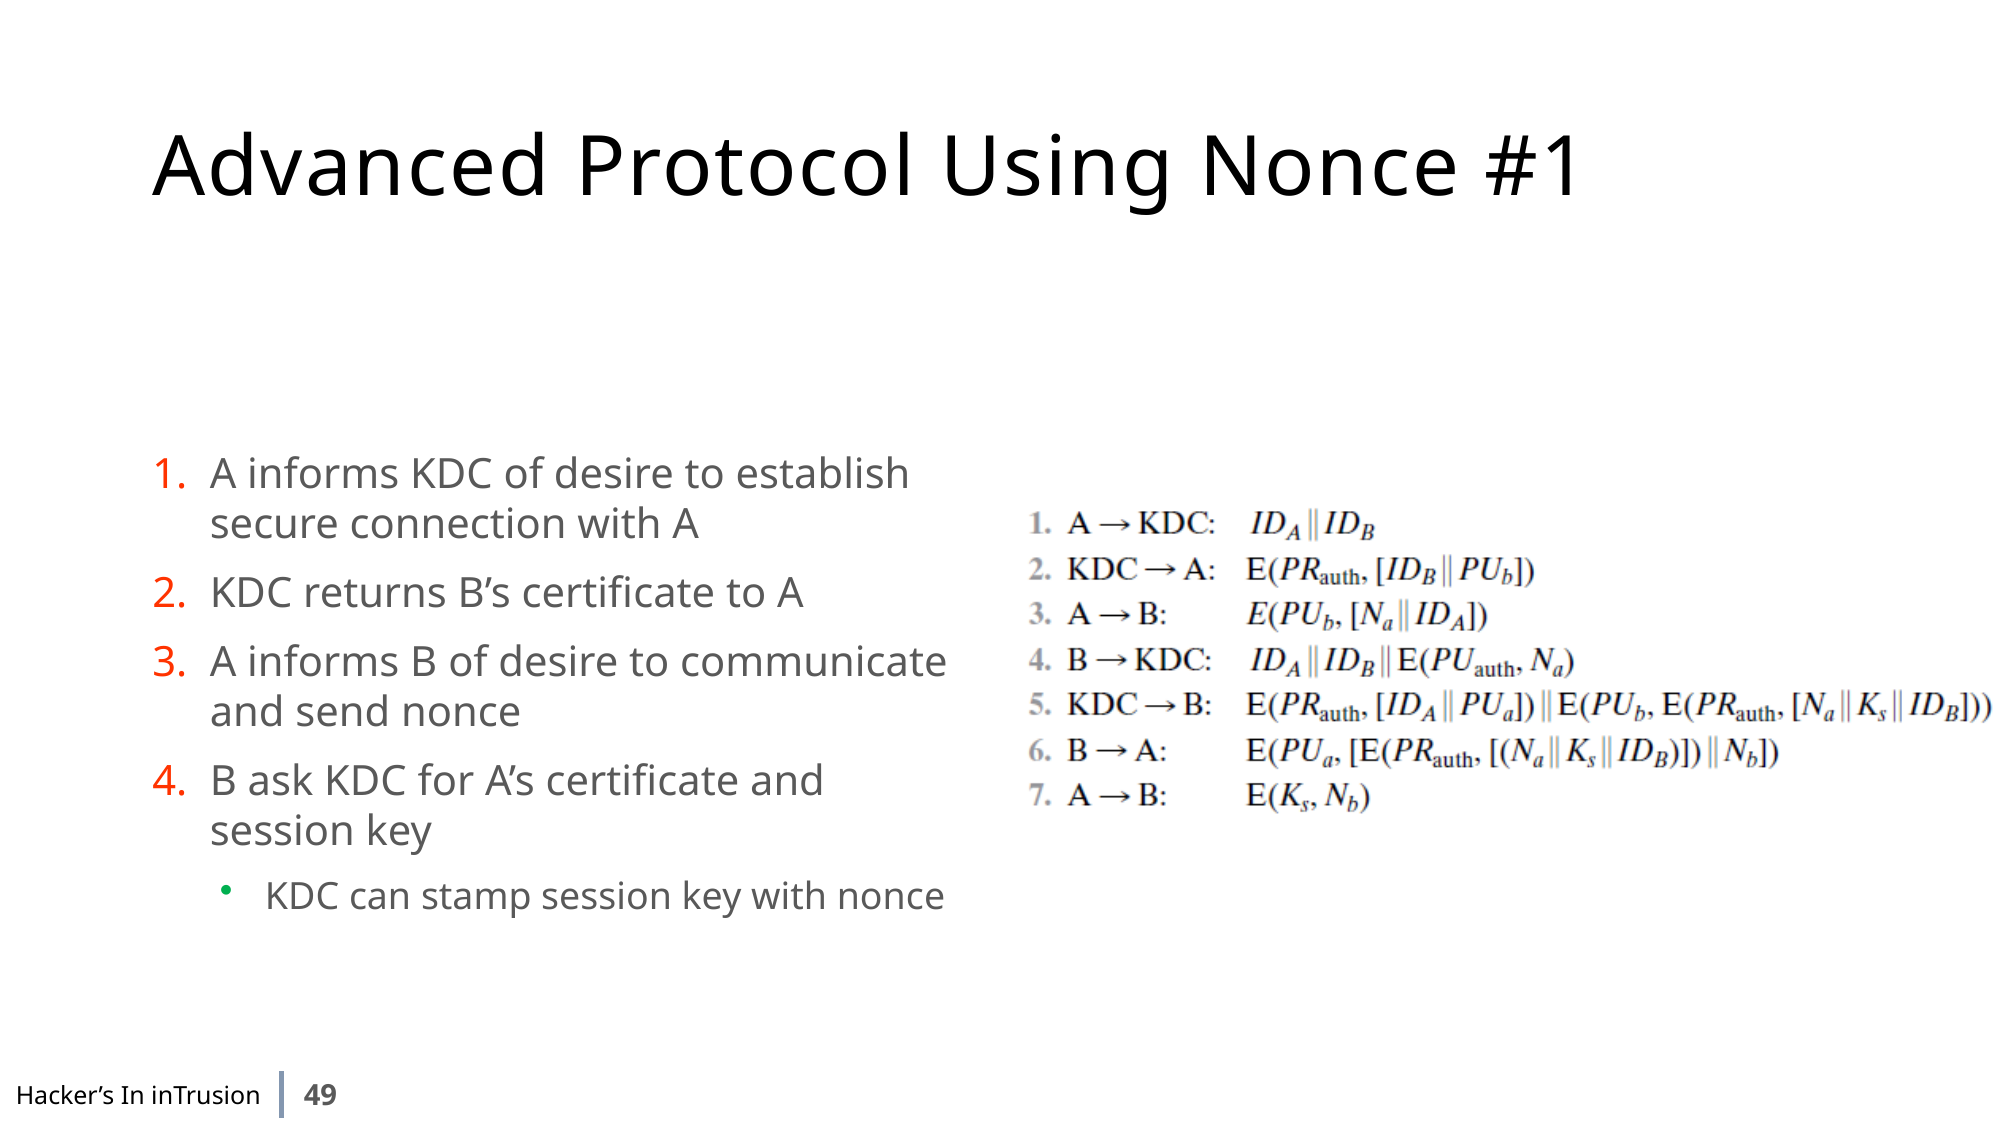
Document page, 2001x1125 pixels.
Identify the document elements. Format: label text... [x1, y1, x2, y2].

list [1012, 491, 1994, 828]
list A informs KDC of desire to establish secure connection with A KDC returns B’s certificate to A A informs B of desire to communicate and send nonce B ask KDC for A’s certificate and session key KDC can stamp session key with nonce [137, 299, 988, 1065]
title Advanced Protocol Using Nonce #1 [137, 59, 1863, 278]
